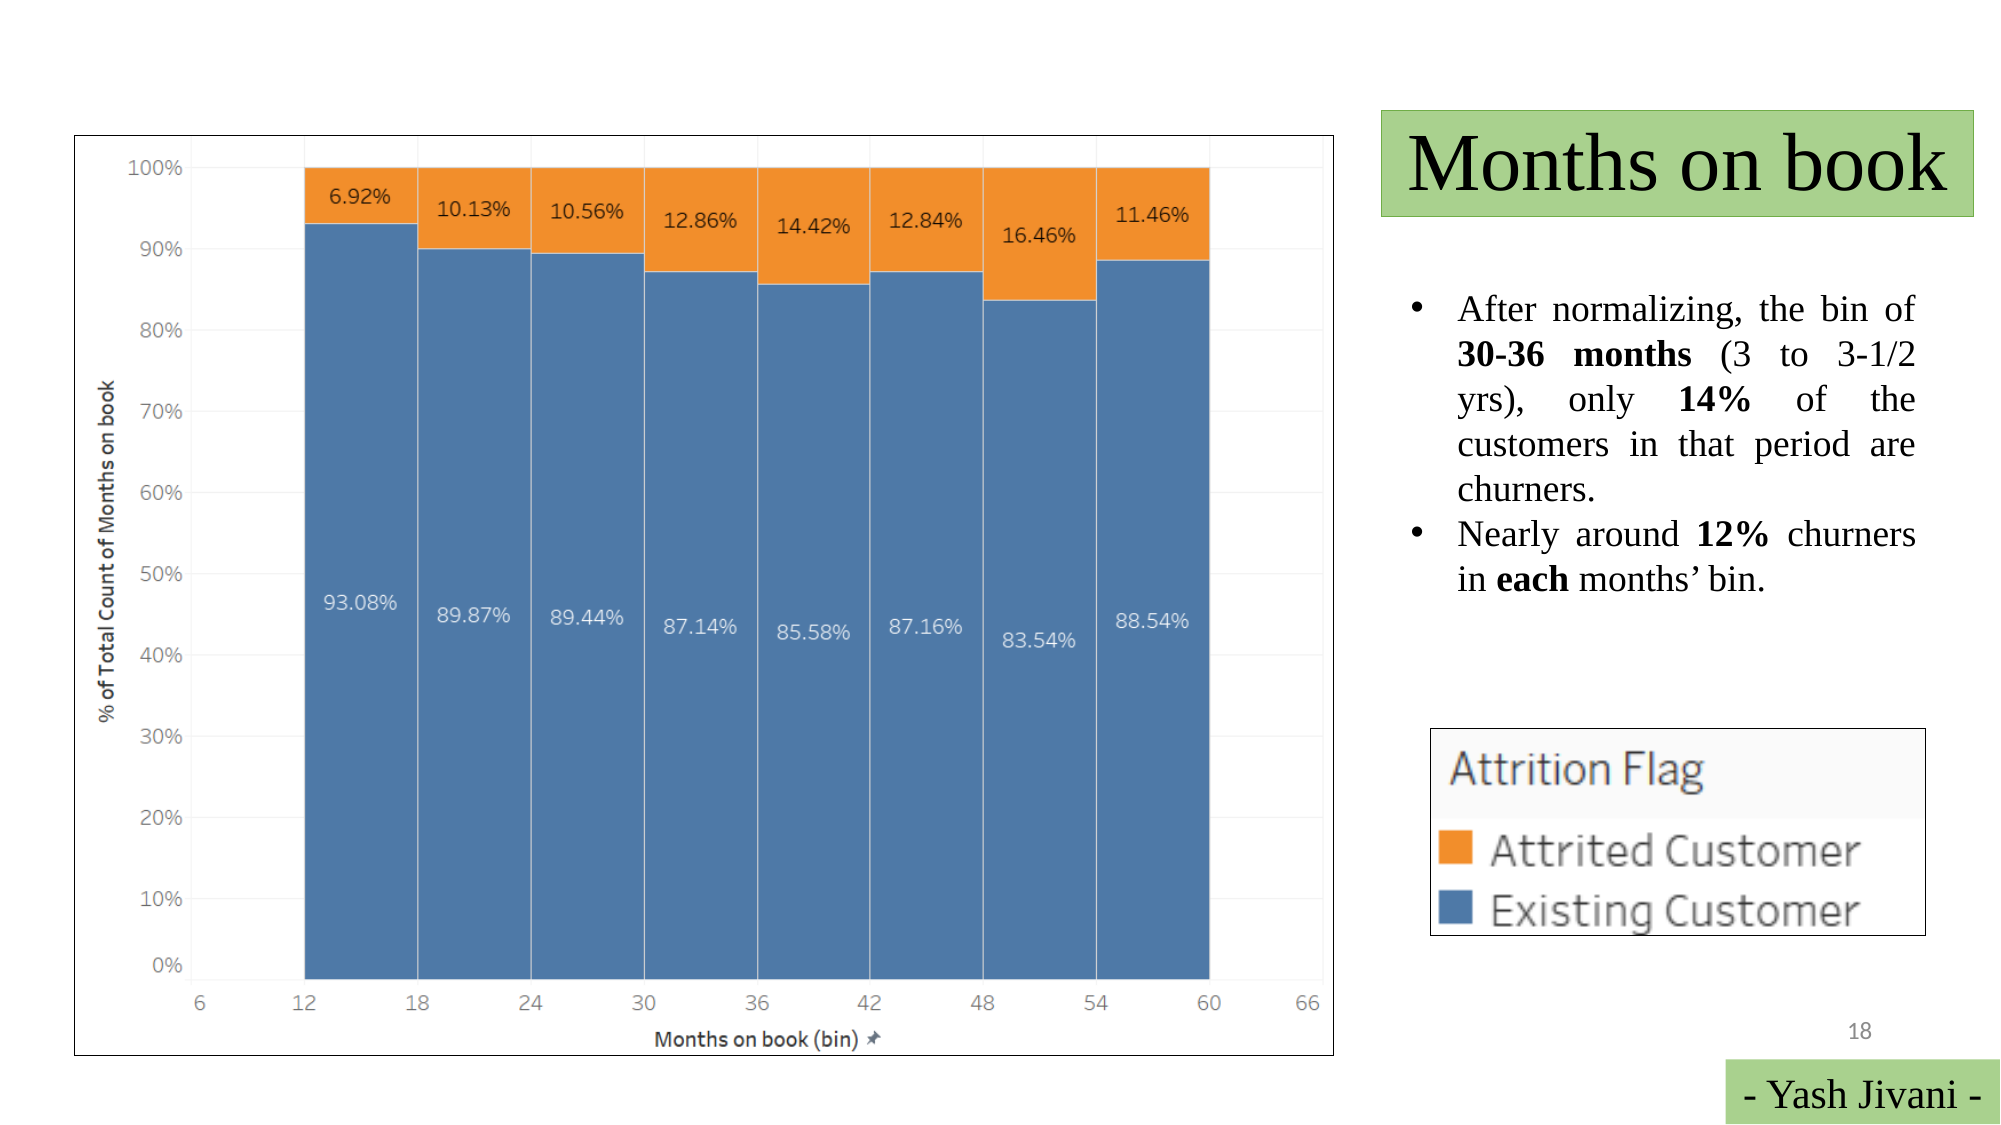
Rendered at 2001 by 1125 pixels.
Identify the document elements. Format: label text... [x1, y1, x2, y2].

slide_number 18 [1437, 999, 1888, 1060]
picture [1430, 728, 1925, 936]
text_box Months on book [1381, 110, 1974, 217]
text_box After normalizing, the bin of 30-36 months (3 to 3-1/2 yrs), only 14% of the customers in that period are churners. Nearly around 12% churners in each months’ bin. [1395, 276, 1932, 606]
picture [74, 135, 1334, 1056]
text_box - Yash Jivani - [1725, 1059, 2000, 1125]
